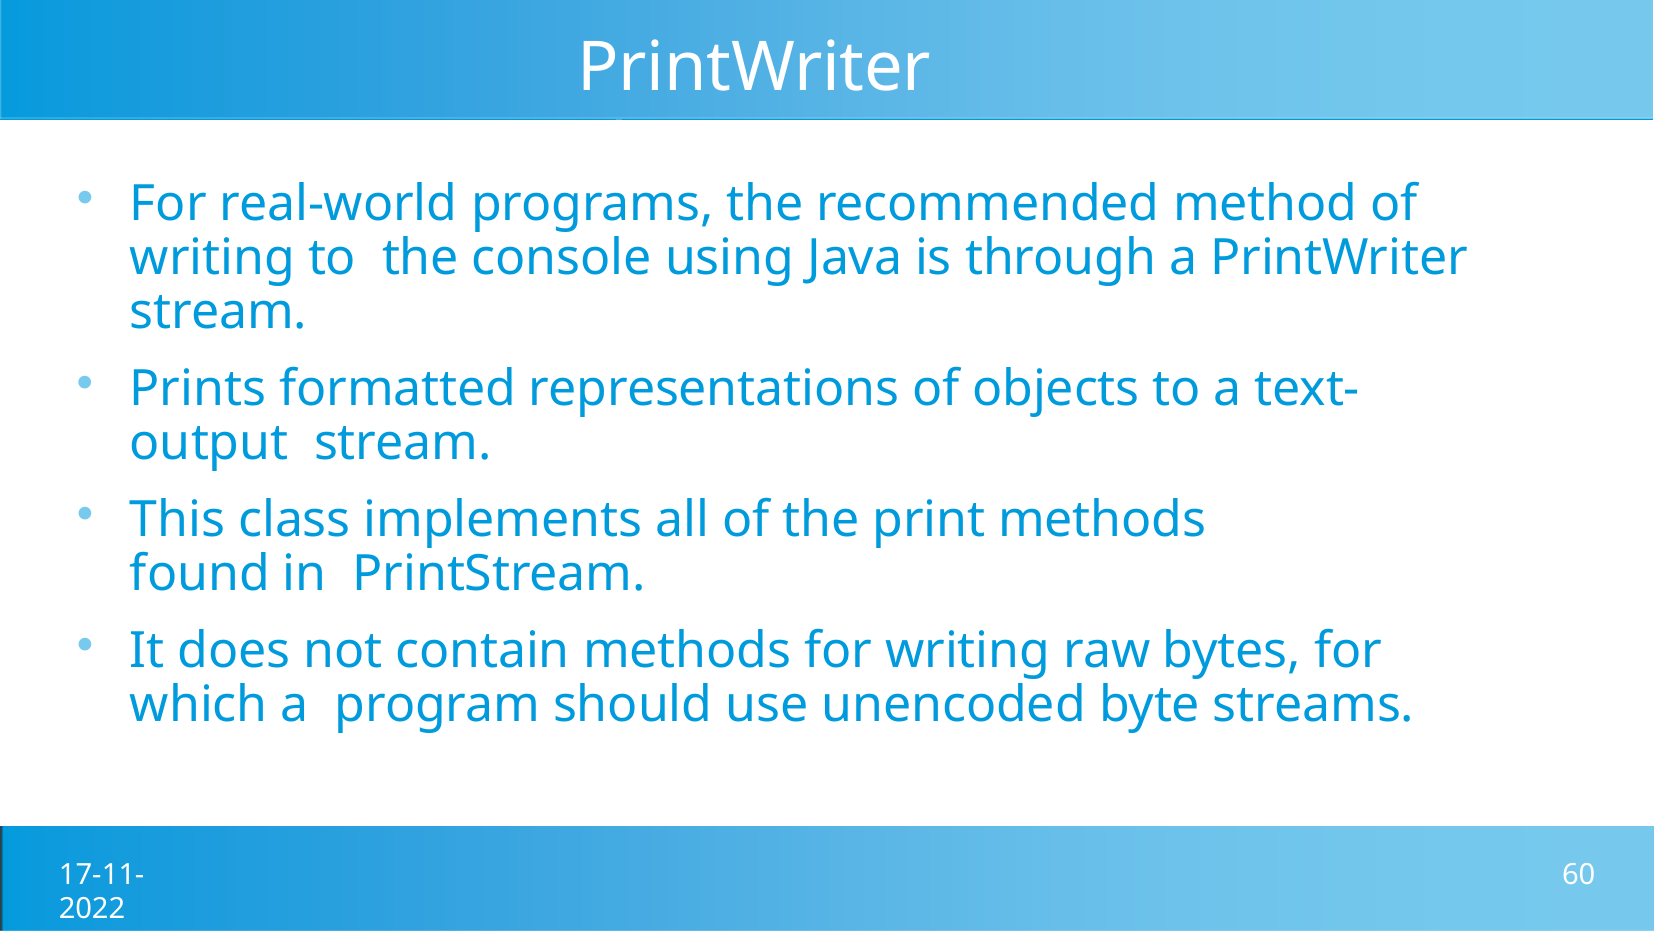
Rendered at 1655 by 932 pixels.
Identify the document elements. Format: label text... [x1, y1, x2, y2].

picture [95, 826, 1654, 931]
title PrintWriter class [575, 19, 1079, 167]
slide_number 60 [1555, 856, 1601, 932]
picture [93, 0, 1653, 118]
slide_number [56, 856, 208, 932]
text_box For real-world programs, the recommended method of writing to the console using Java is through a PrintWriter stream. Prints formatted representations of objects to a text-output stream. This class implements all of the print methods found in PrintStream. It does not contain methods for writing raw bytes, for which a program should use unencoded byte streams. [74, 167, 1546, 732]
